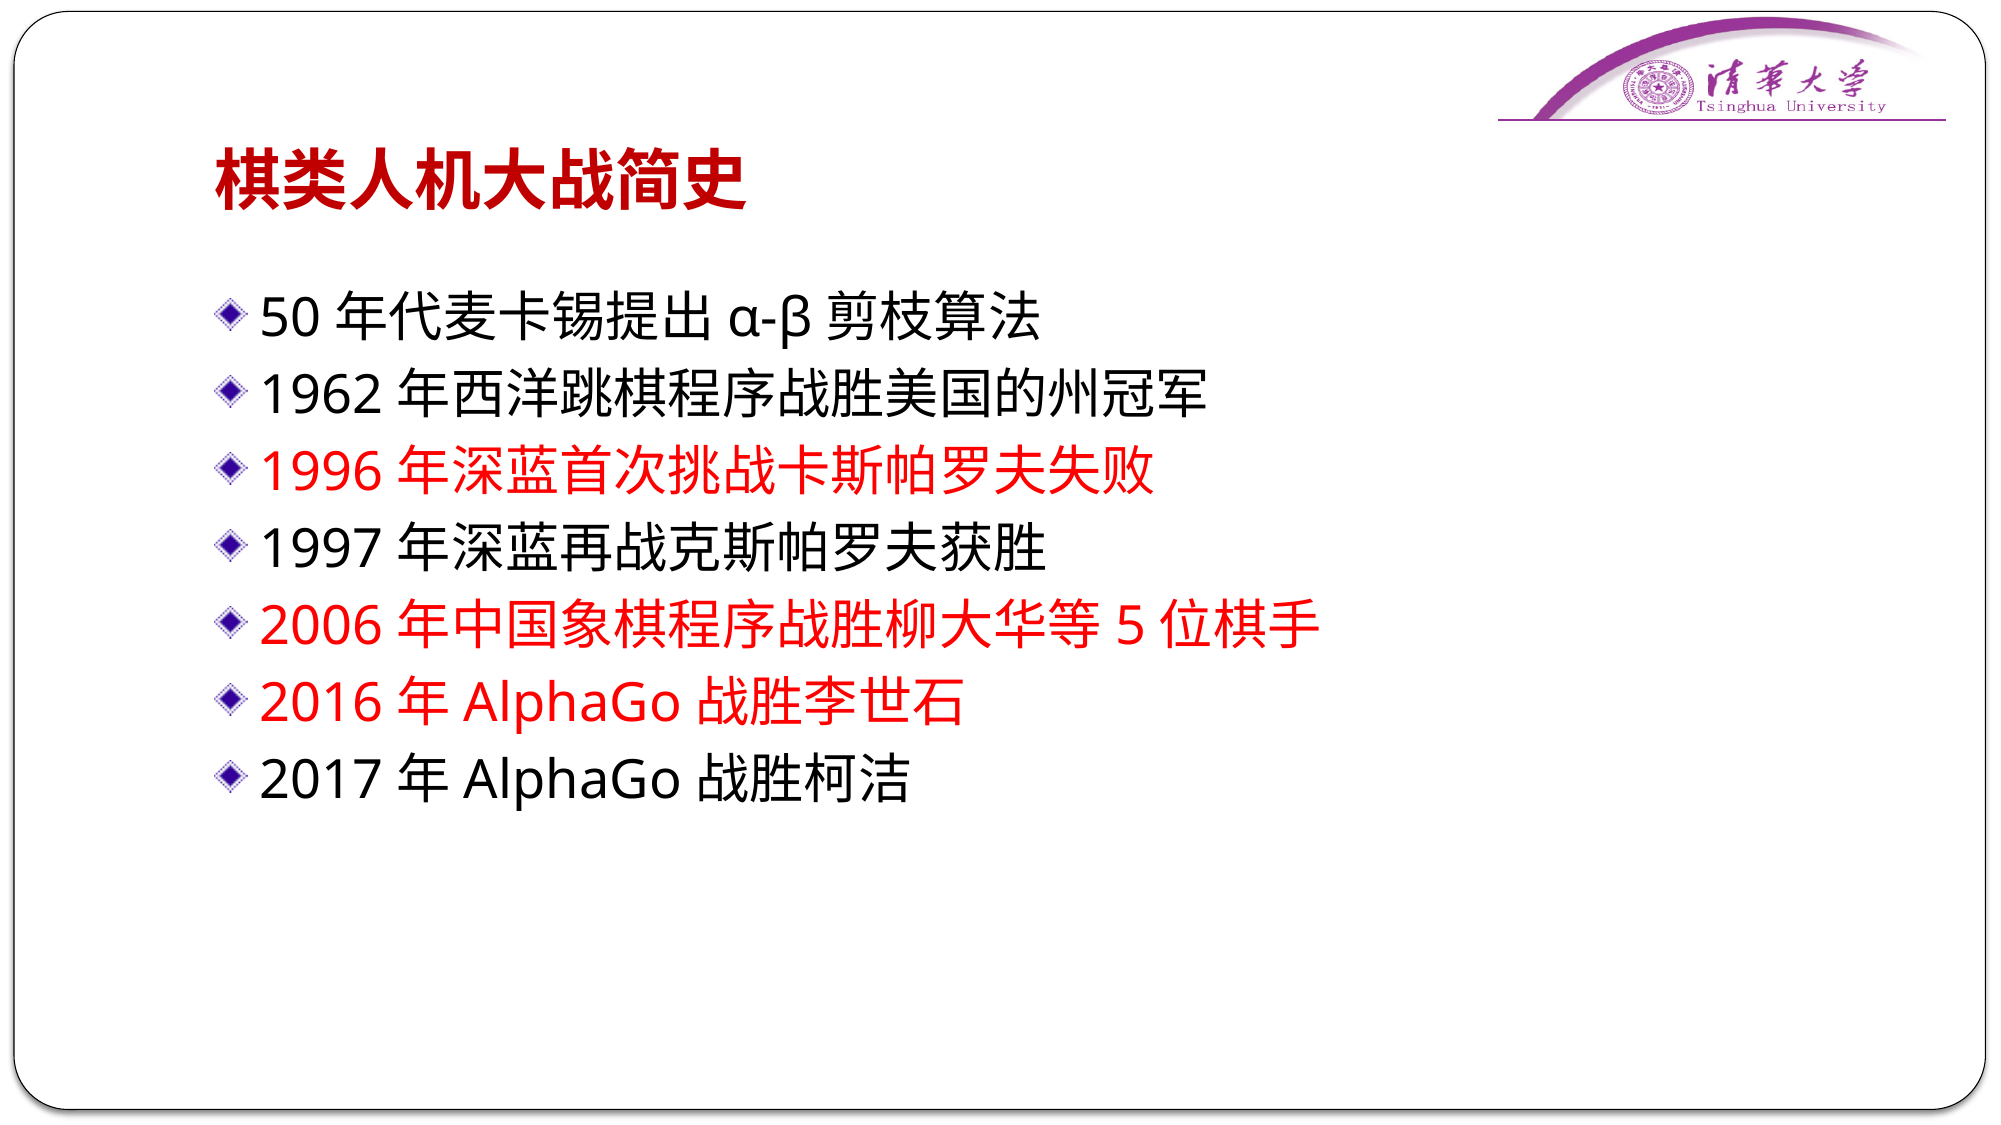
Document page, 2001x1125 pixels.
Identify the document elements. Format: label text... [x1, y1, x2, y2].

picture [214, 683, 248, 716]
picture [214, 452, 248, 485]
picture [214, 298, 248, 331]
title 棋类人机大战简史 [200, 45, 1900, 233]
picture [214, 529, 248, 562]
picture [1498, 14, 1946, 121]
picture [214, 606, 248, 639]
list 50年代麦卡锡提出α-β剪枝算法 1962年西洋跳棋程序战胜美国的州冠军 1996年深蓝首次挑战卡斯帕罗夫失败 1997年深蓝再战克斯帕罗夫获胜 2006年中国象棋程序战胜柳大华等5位棋手 2016年AlphaGo战胜李世石 2017年AlphaGo战胜柯洁 [200, 274, 1900, 1025]
picture [214, 760, 248, 793]
picture [214, 375, 248, 408]
